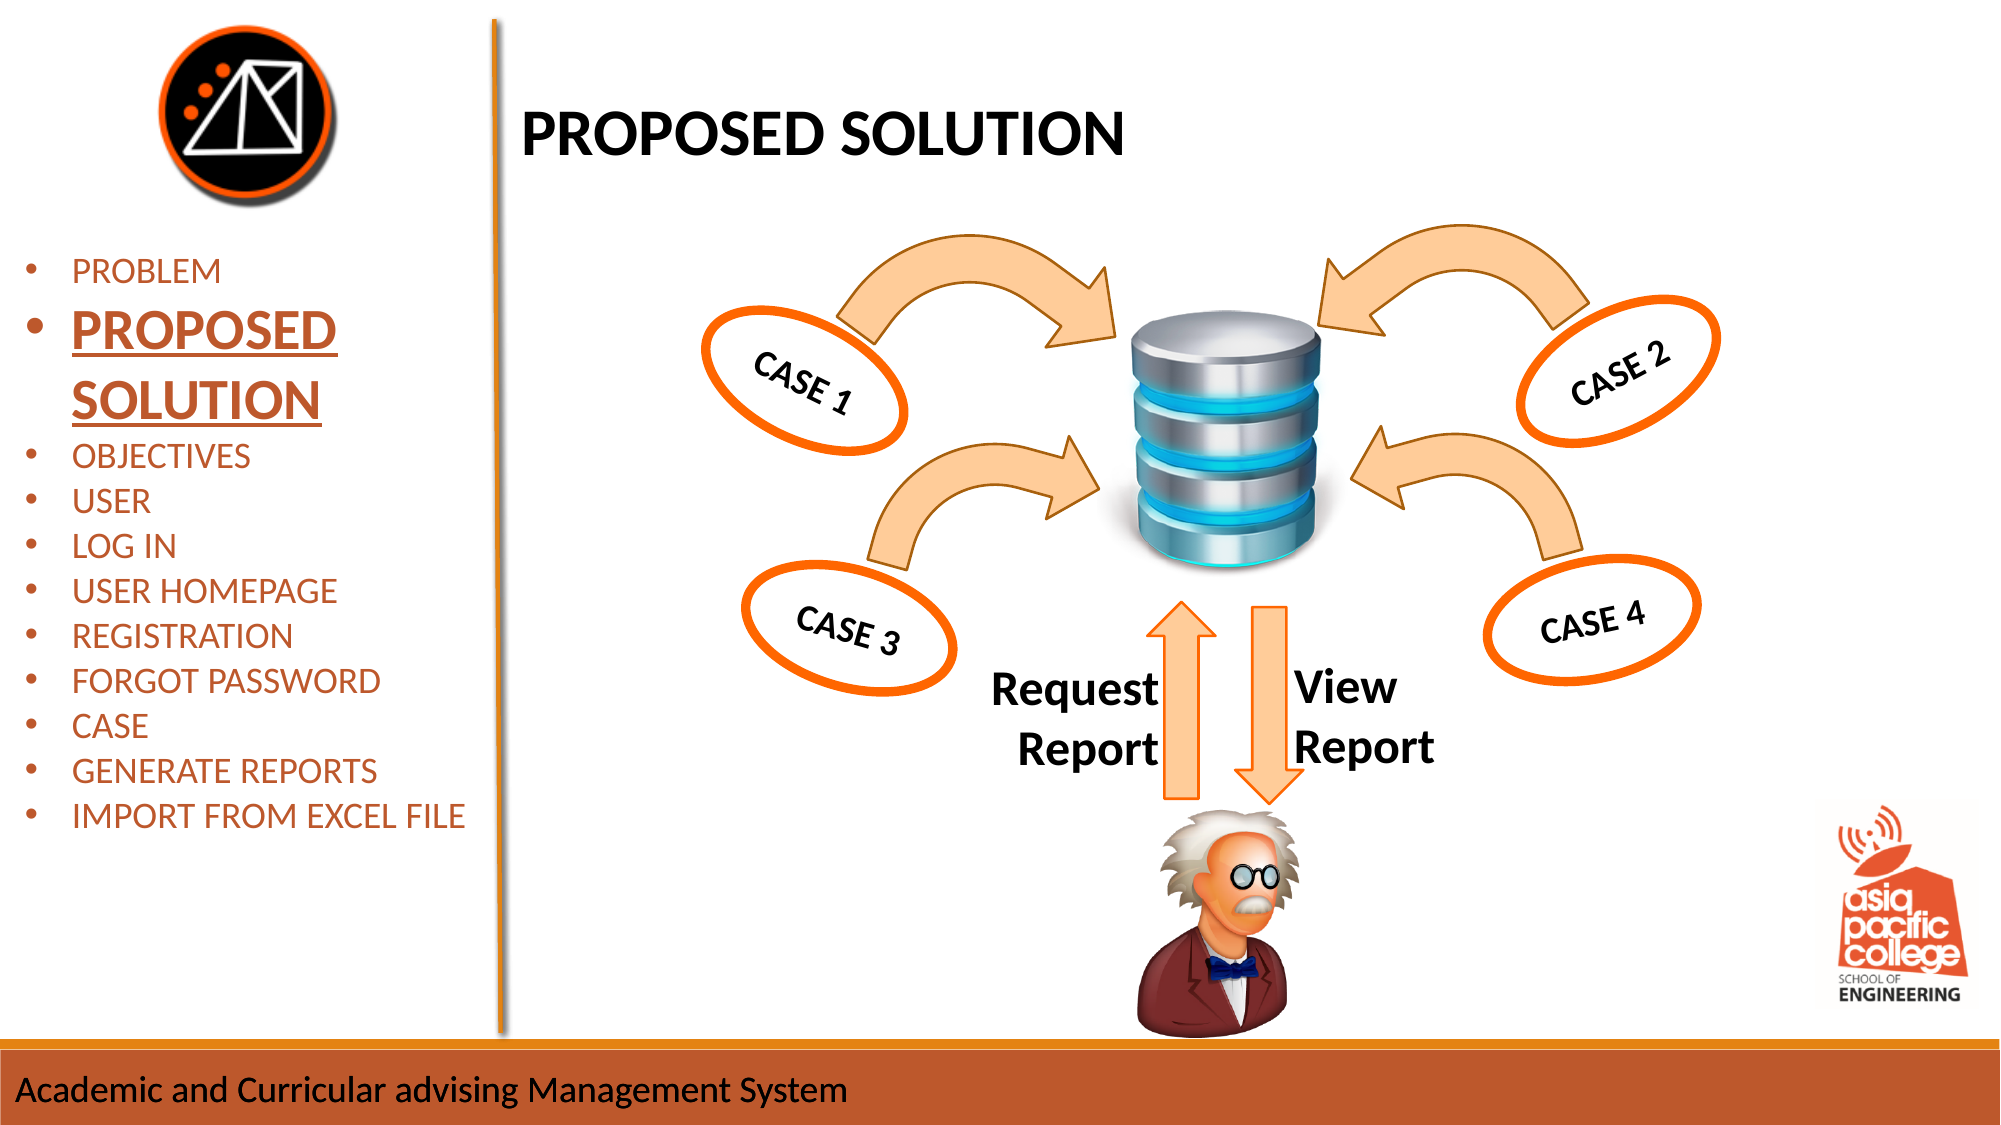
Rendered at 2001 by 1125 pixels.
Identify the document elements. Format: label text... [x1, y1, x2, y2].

text_box PROBLEM PROPOSED SOLUTION OBJECTIVES USER LOG IN USER HOMEPAGE REGISTRATION FORGOT PASSWORD CASE GENERATE REPORTS IMPORT FROM EXCEL FILE [10, 238, 489, 883]
text_box Request Report [975, 647, 1174, 783]
text_box [1044, 336, 1052, 349]
text_box Academic and Curricular advising Management System [0, 1062, 1570, 1118]
text_box CASE 1 [704, 308, 906, 453]
text_box [835, 234, 1057, 346]
picture [1814, 798, 1979, 1010]
text_box [866, 442, 1052, 572]
text_box View Report [1279, 646, 1451, 781]
text_box CASE 3 [744, 563, 955, 694]
text_box PROPOSED SOLUTION [512, 81, 1143, 177]
text_box CASE 2 [1519, 298, 1718, 445]
text_box [1233, 605, 1295, 804]
picture [1055, 264, 1388, 578]
picture [1101, 807, 1334, 1040]
text_box [1365, 224, 1591, 331]
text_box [493, 18, 502, 1034]
text_box CASE 4 [1486, 557, 1699, 683]
picture [145, 18, 347, 220]
text_box [1395, 432, 1584, 562]
text_box [1146, 600, 1217, 801]
